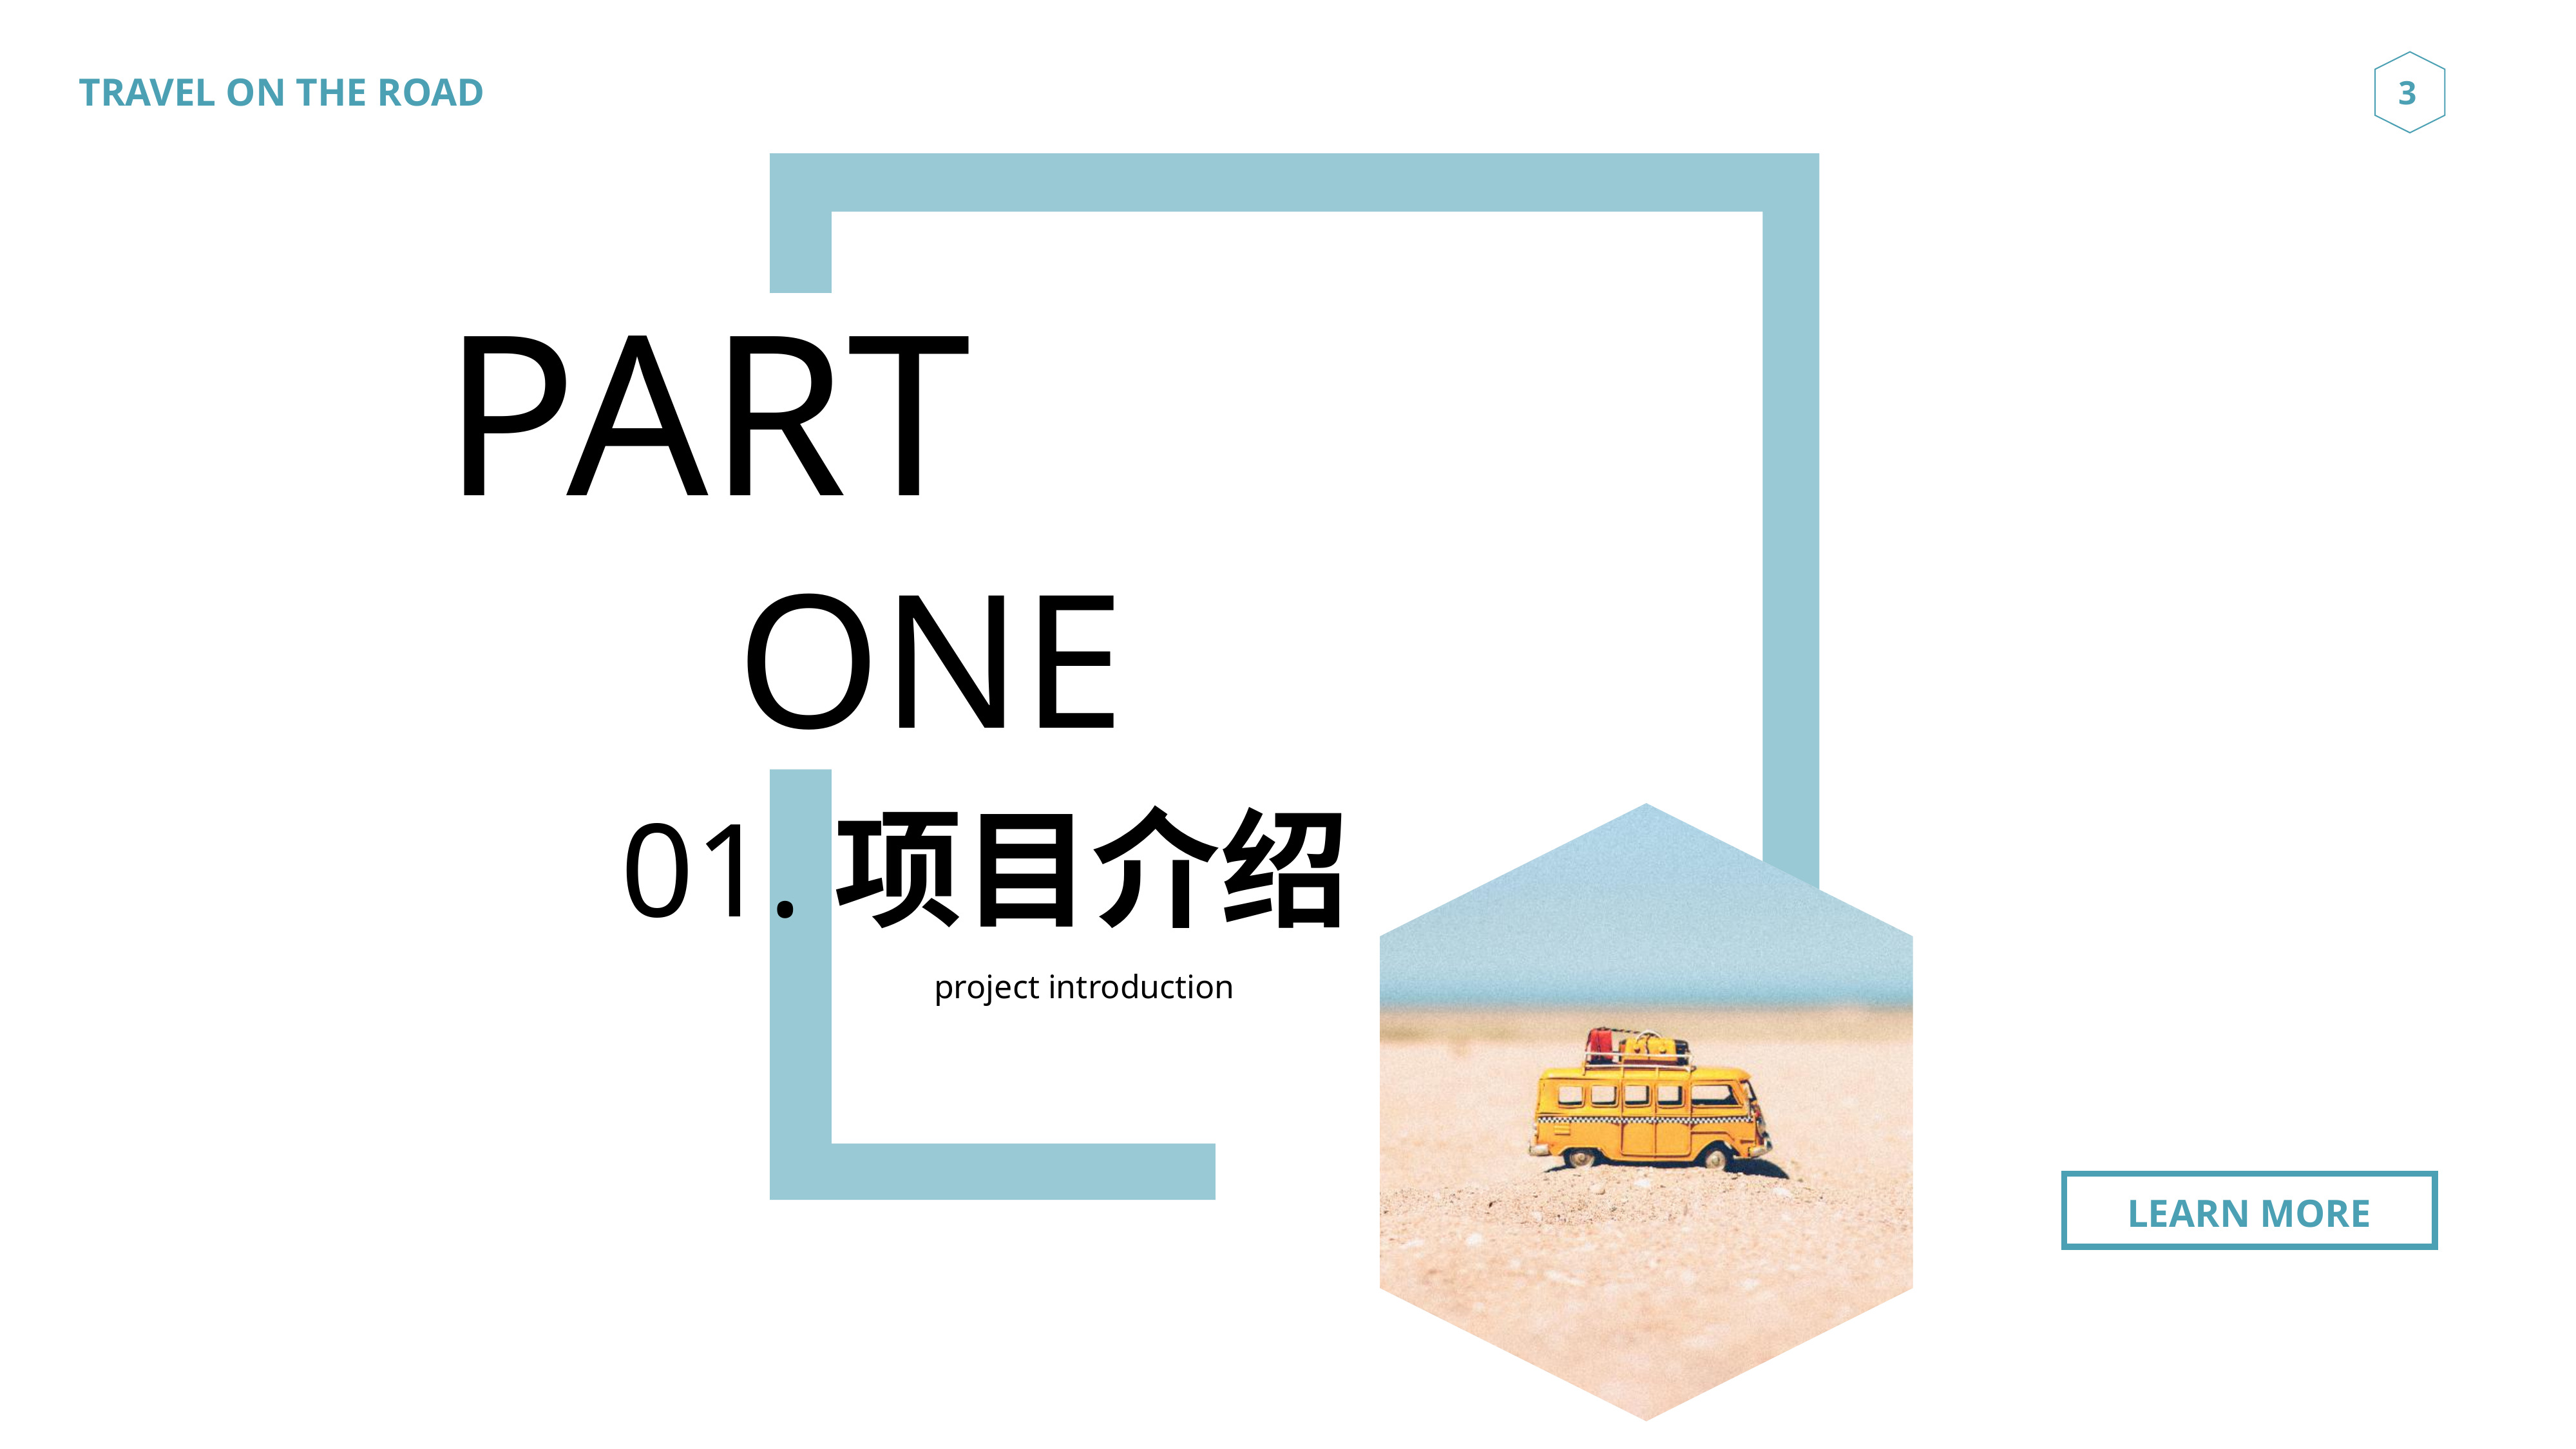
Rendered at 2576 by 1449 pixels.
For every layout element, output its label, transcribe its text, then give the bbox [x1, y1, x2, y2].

text_box TRAVEL ON THE ROAD [69, 63, 495, 118]
picture [1380, 803, 1913, 1421]
text_box ONE [727, 518, 770, 770]
text_box 01.项目介绍 [611, 783, 770, 1102]
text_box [2064, 1173, 2435, 1247]
text_box PART [433, 293, 770, 545]
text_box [770, 153, 1820, 1200]
